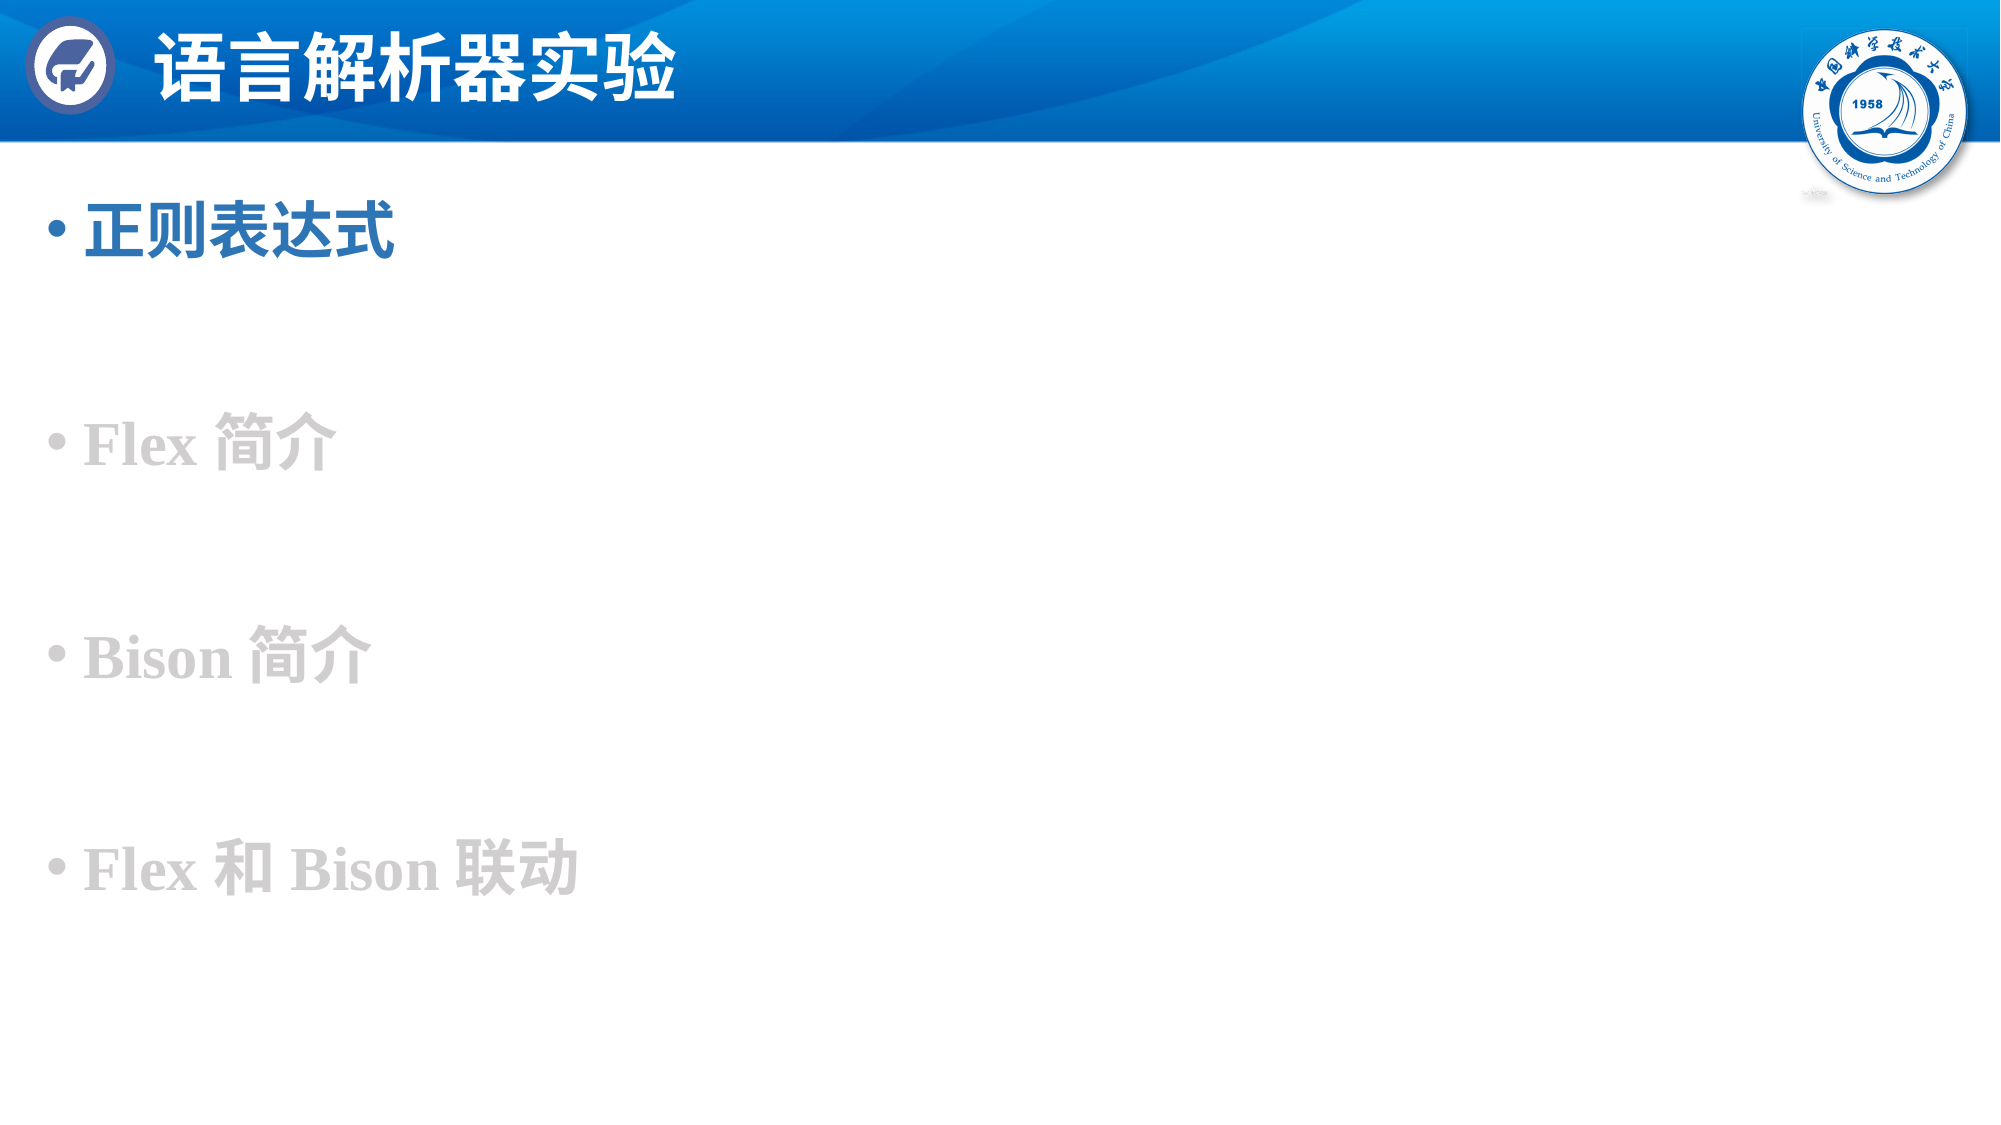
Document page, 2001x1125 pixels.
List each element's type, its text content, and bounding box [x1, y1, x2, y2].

picture [0, 0, 2000, 204]
list 正则表达式 Flex简介 Bison简介 Flex和Bison联动 [31, 172, 1966, 1031]
title 语言解析器实验 [137, 10, 1707, 132]
